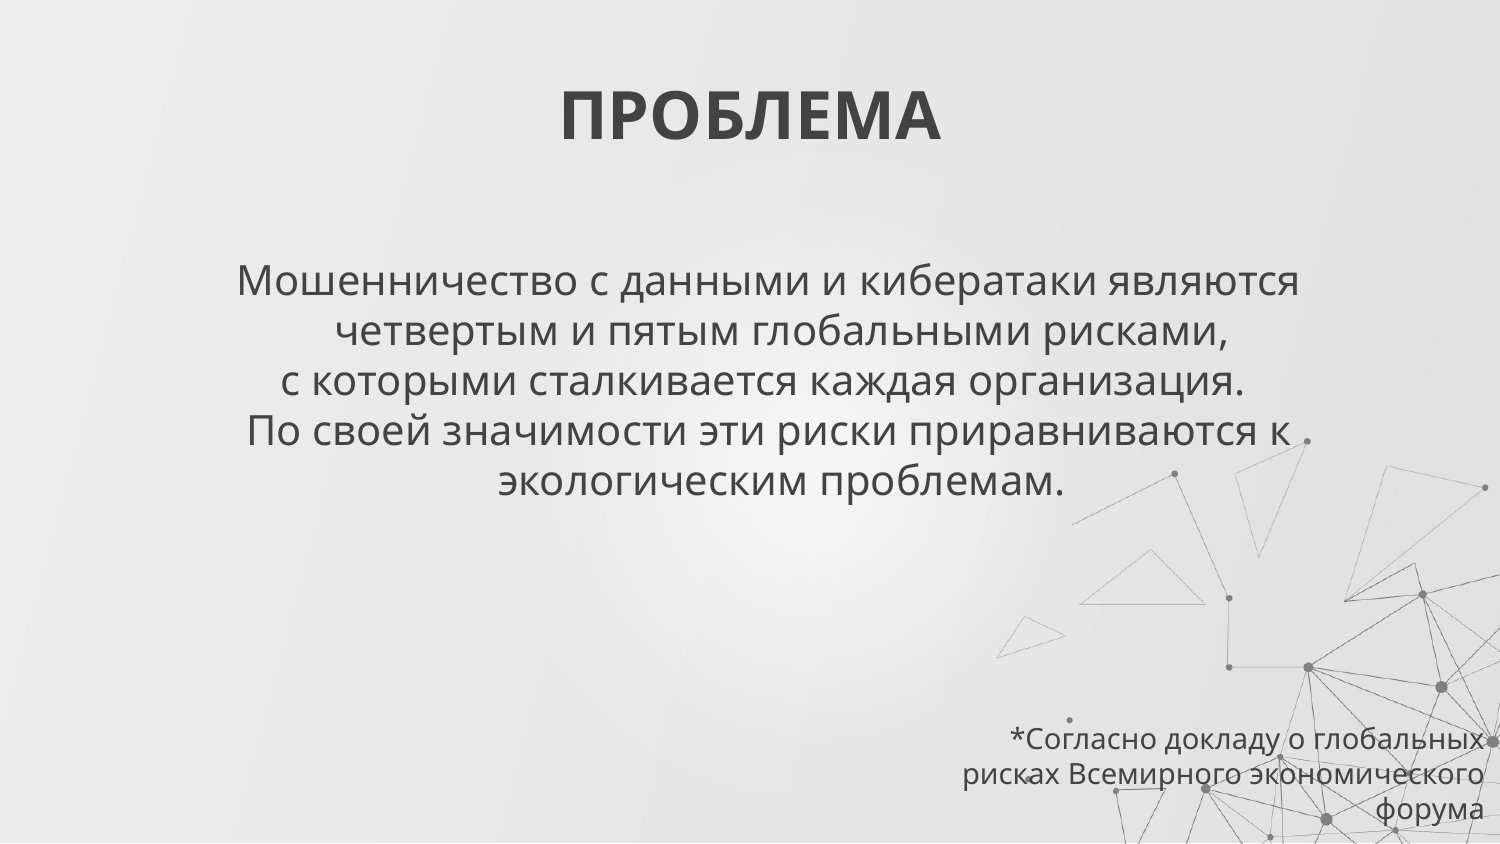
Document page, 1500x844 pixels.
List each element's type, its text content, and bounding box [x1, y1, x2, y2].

title ПРОБЛЕМА [322, 57, 1178, 213]
picture [0, 0, 1500, 844]
list Мошенничество с данными и кибератаки являются четвертым и пятым глобальными рисками, с которыми сталкивается каждая организация. По своей значимости эти риски приравниваются к экологическим проблемам. [130, 238, 1370, 815]
text_box *Согласно докладу о глобальных рисках Всемирного экономического форума [905, 658, 1500, 844]
